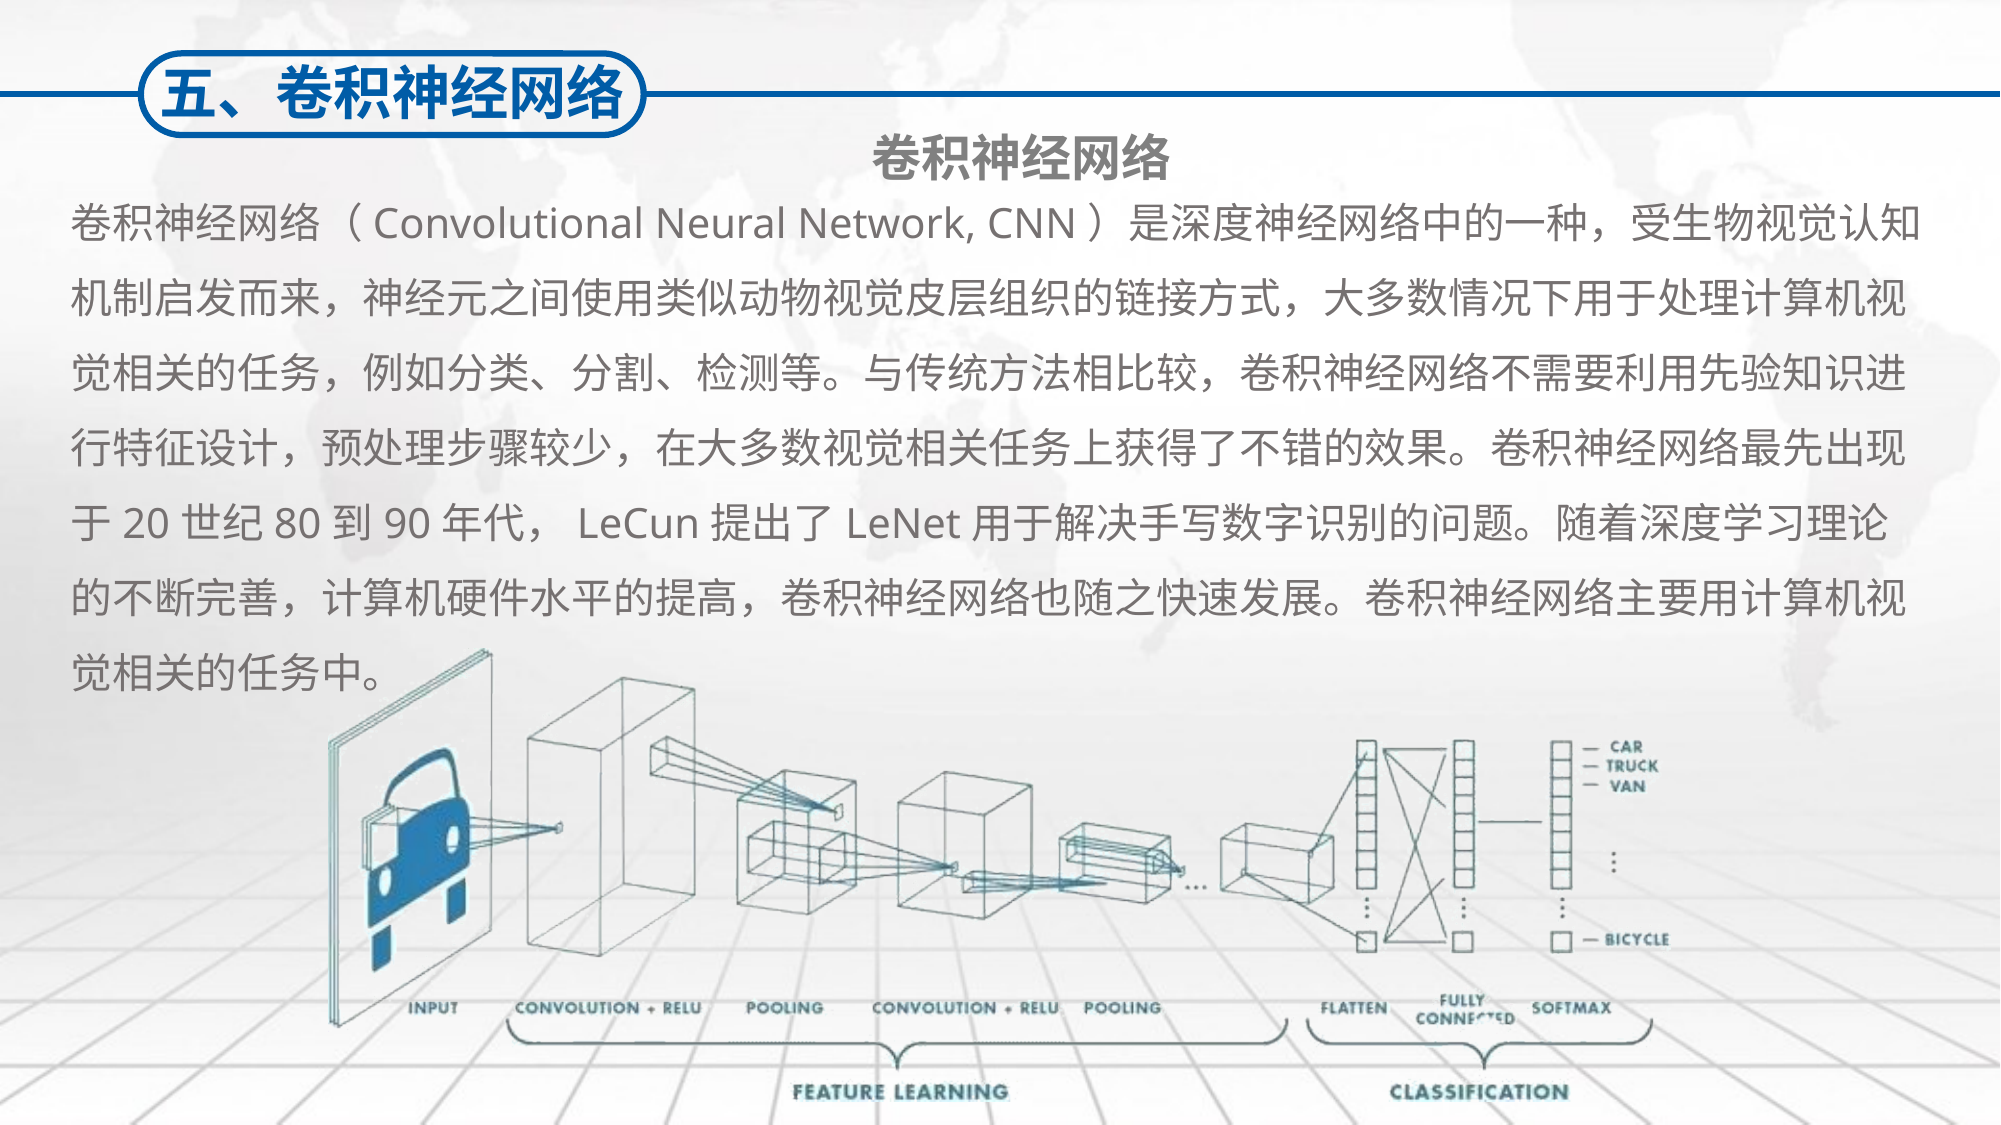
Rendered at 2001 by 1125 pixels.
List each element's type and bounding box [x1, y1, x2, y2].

text_box [55, 119, 1945, 710]
text_box [140, 49, 644, 119]
picture [0, 0, 2001, 1125]
